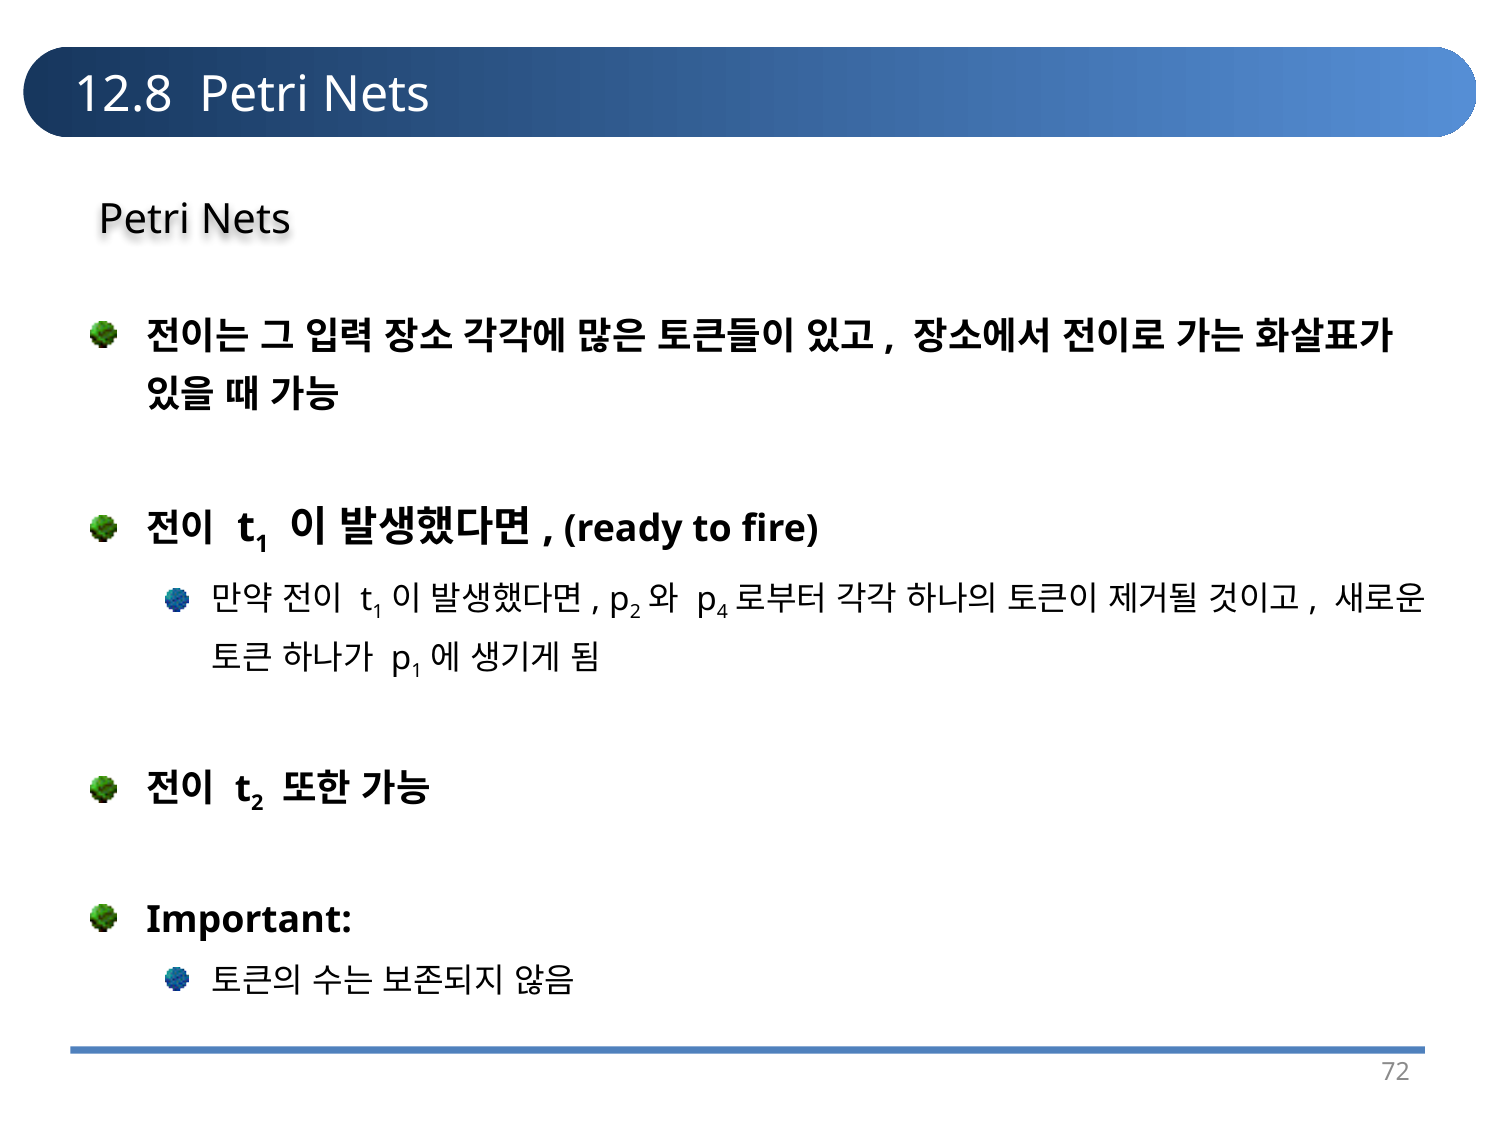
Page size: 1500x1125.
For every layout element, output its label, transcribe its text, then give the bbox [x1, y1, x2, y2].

picture [165, 967, 189, 991]
title 12.8 Petri Nets [59, 56, 1410, 126]
picture [165, 588, 189, 612]
picture [90, 904, 117, 932]
list Petri Nets [60, 180, 329, 255]
picture [90, 321, 117, 348]
picture [90, 515, 117, 542]
picture [90, 776, 117, 803]
slide_number 72 [1074, 1042, 1425, 1103]
list 전이는 그 입력 장소 각각에 많은 토큰들이 있고, 장소에서 전이로 가는 화살표가 있을 때 가능 전이 t1 이 발생했다면, (ready to fire) 만약 전이 t1이 발생했다면, p2와 p4로부터 각각 하나의 토큰이 제거될 것이고, 새로운 토큰 하나가 p1에 생기게 됨 전이 t2 또한 가능 Important: 토큰의 수는 보존되지 않음 [74, 290, 1471, 1006]
